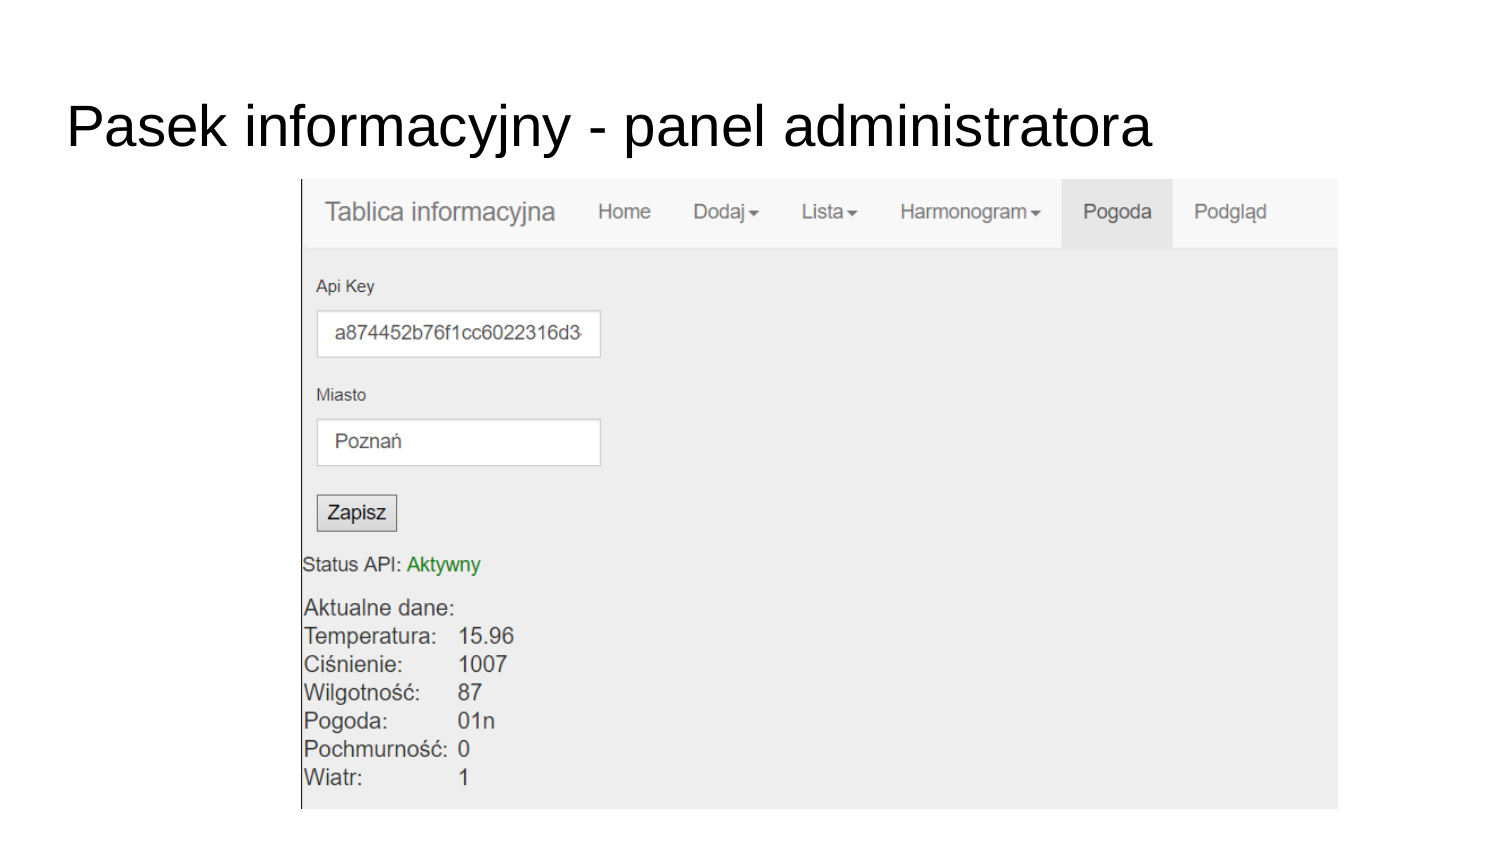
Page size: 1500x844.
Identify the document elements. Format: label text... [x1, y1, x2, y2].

picture [301, 178, 1338, 810]
title Pasek informacyjny - panel administratora [51, 72, 1449, 167]
